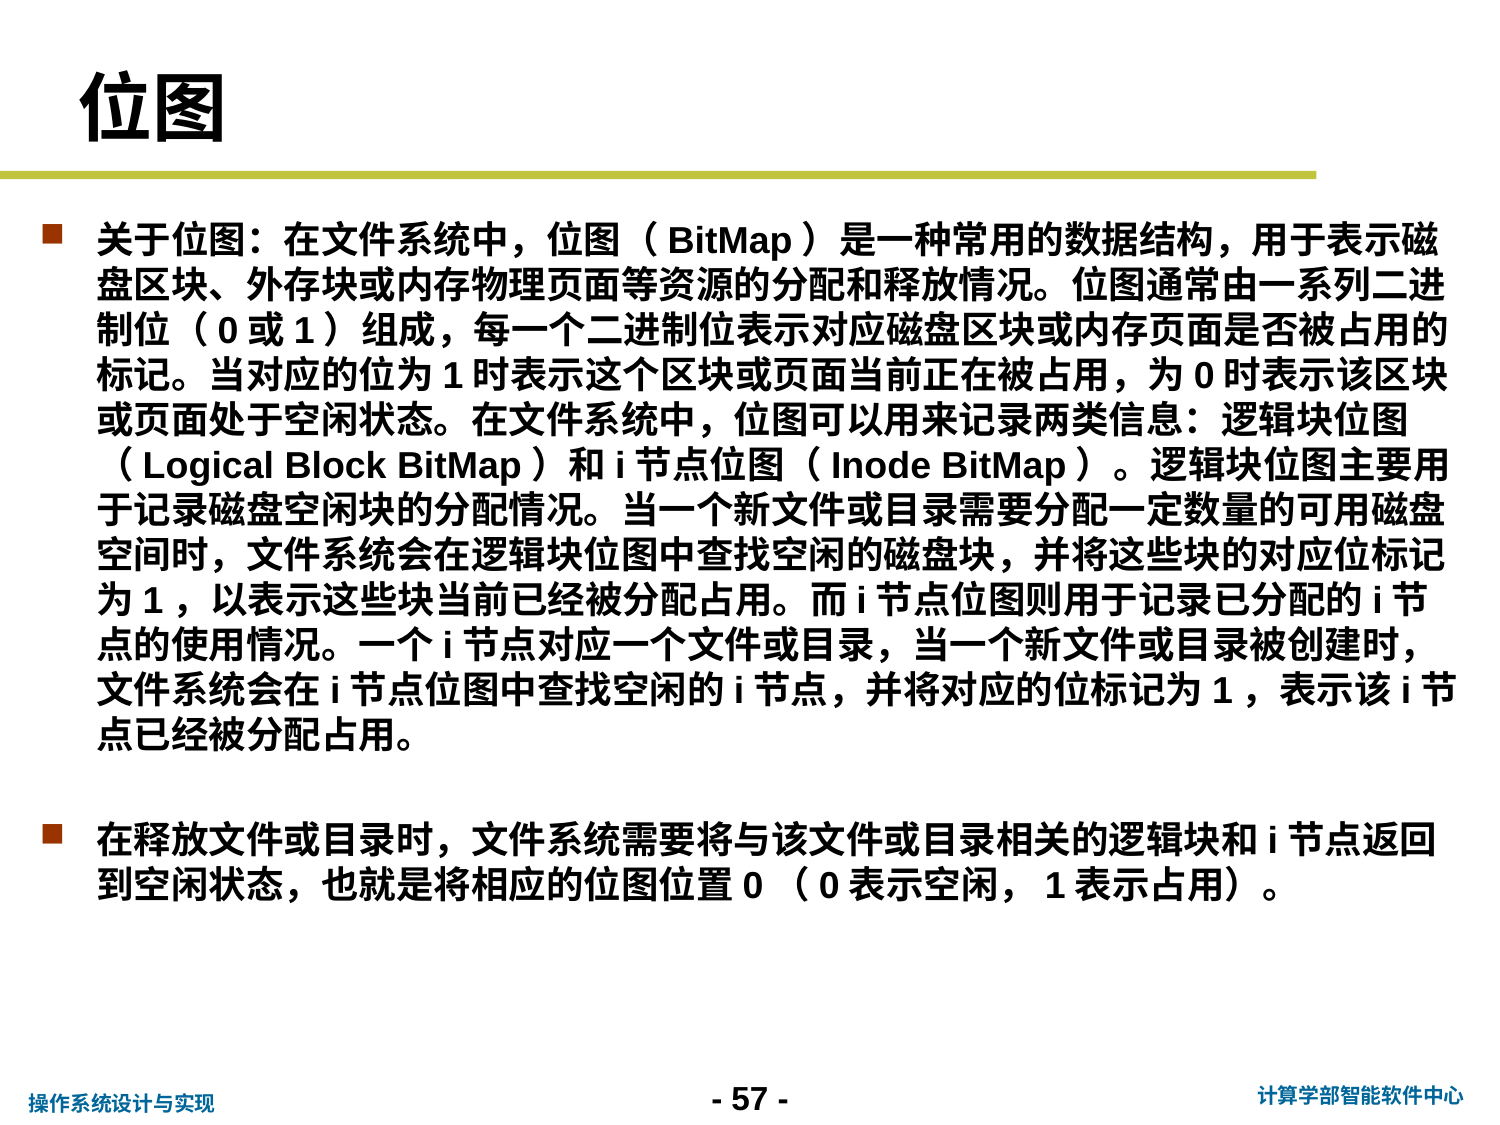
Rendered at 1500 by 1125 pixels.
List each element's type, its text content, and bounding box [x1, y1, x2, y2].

title 位图 [62, 50, 1350, 161]
list 关于位图：在文件系统中，位图（BitMap）是一种常用的数据结构，用于表示磁盘区块、外存块或内存物理页面等资源的分配和释放情况。位图通常由一系列二进制位（0或1）组成，每一个二进制位表示对应磁盘区块或内存页面是否被占用的标记。当对应的位为1时表示这个区块或页面当前正在被占用，为0时表示该区块或页面处于空闲状态。在文件系统中，位图可以用来记录两类信息：逻辑块位图（Logical Block BitMap）和i节点位图（Inode BitMap）。逻辑块位图主要用于记录磁盘空闲块的分配情况。当一个新文件或目录需要分配一定数量的可用磁盘空间时，文件系统会在逻辑块位图中查找空闲的磁盘块，并将这些块的对应位标记为1，以表示这些块当前已经被分配占用。而i节点位图则用于记录已分配的i节点的使用情况。一个i节点对应一个文件或目录，当一个新文件或目录被创建时，文件系统会在i节点位图中查找空闲的i节点，并将对应的位标记为1，表示该i节点已经被分配占用。 在释放文件或目录时，文件系统需要将与该文件或目录相关的逻辑块和i节点返回到空闲状态，也就是将相应的位图位置0（0表示空闲，1表示占用）。 [24, 208, 1475, 951]
